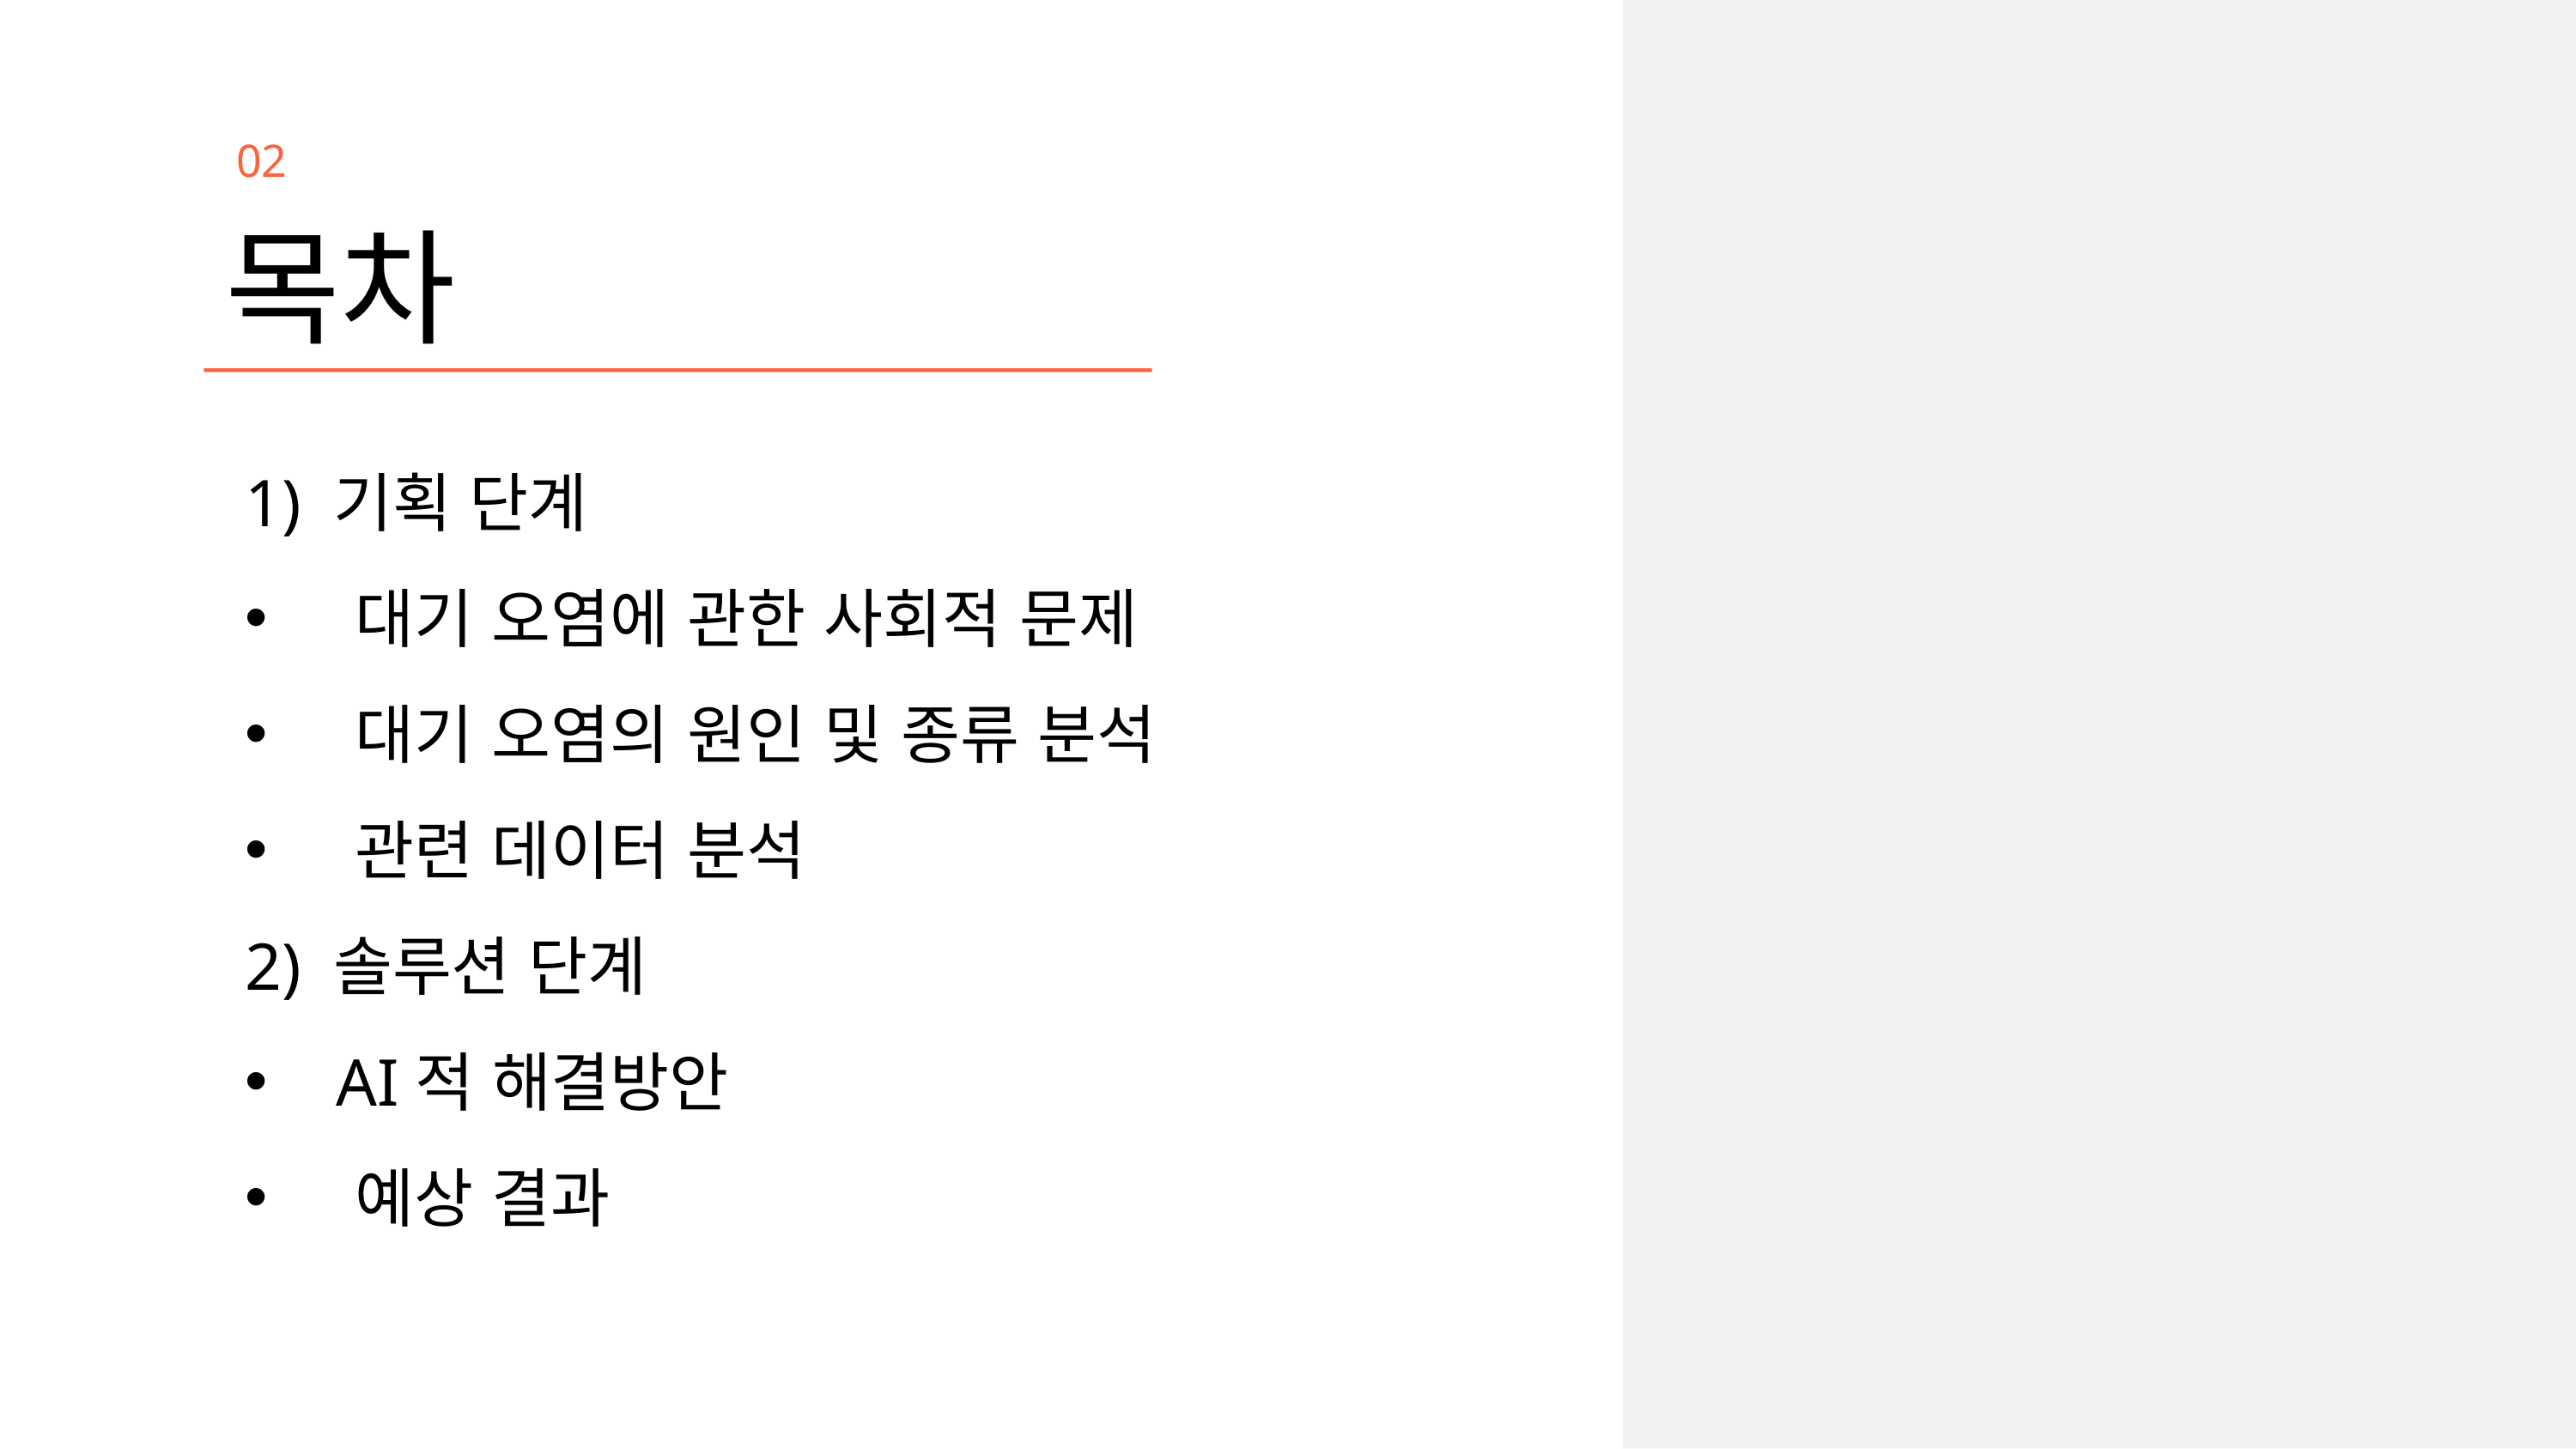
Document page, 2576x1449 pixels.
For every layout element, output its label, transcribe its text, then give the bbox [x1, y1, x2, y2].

text_box 02 [235, 136, 316, 186]
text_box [204, 209, 1482, 1230]
text_box [1623, 0, 2576, 1449]
